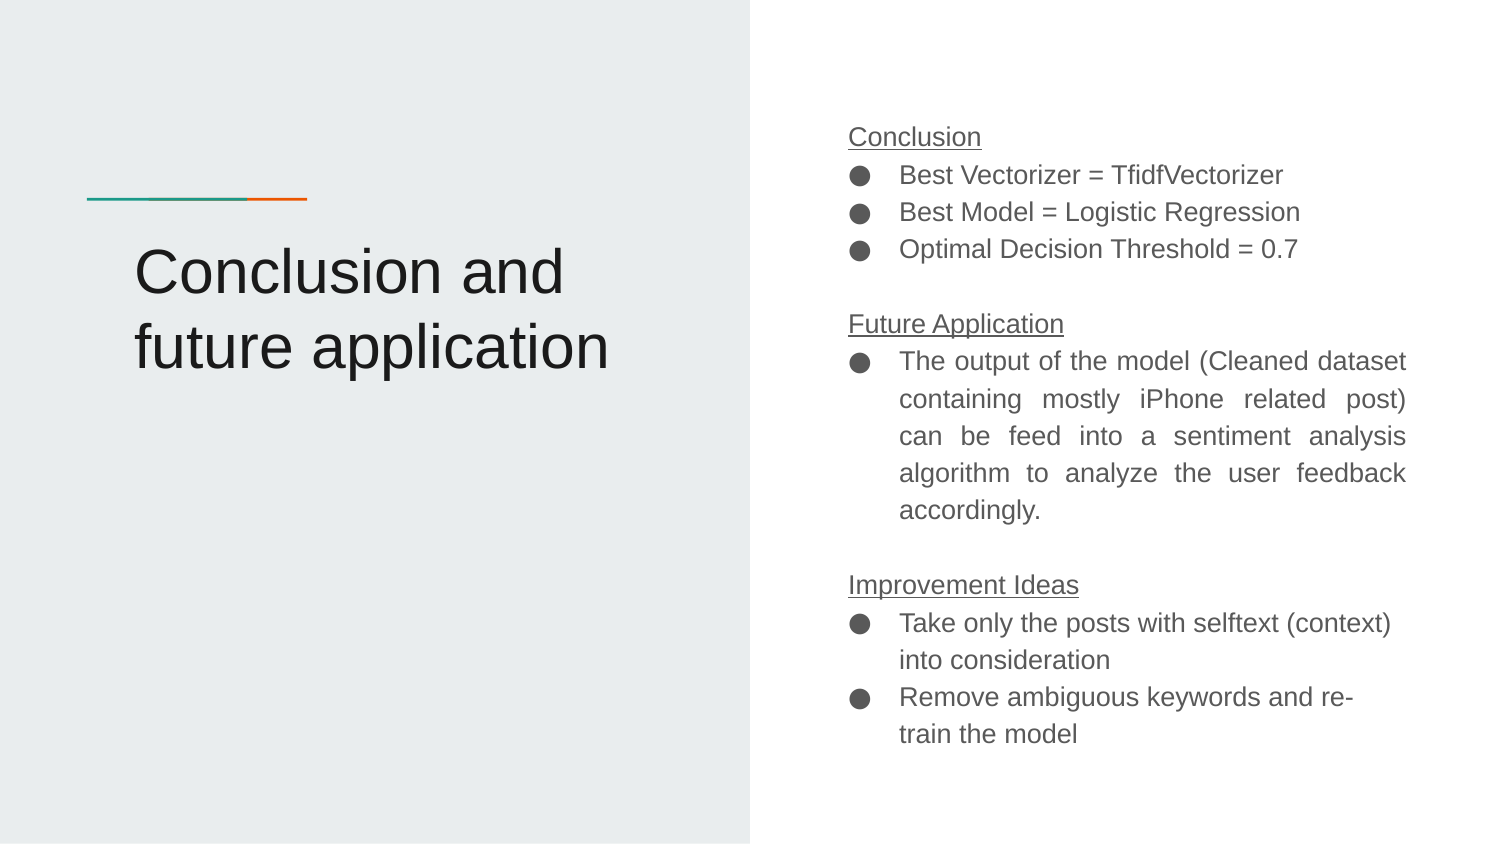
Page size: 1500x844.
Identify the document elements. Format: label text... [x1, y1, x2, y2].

list Conclusion Best Vectorizer = TfidfVectorizer Best Model = Logistic Regression Optimal Decision Threshold = 0.7 Future Application The output of the model (Cleaned dataset containing mostly iPhone related post) can be feed into a sentiment analysis algorithm to analyze the user feedback accordingly. Improvement Ideas Take only the posts with selftext (context) into consideration Remove ambiguous keywords and re-train the model [809, 99, 1422, 844]
title Conclusion and future application [119, 216, 713, 494]
